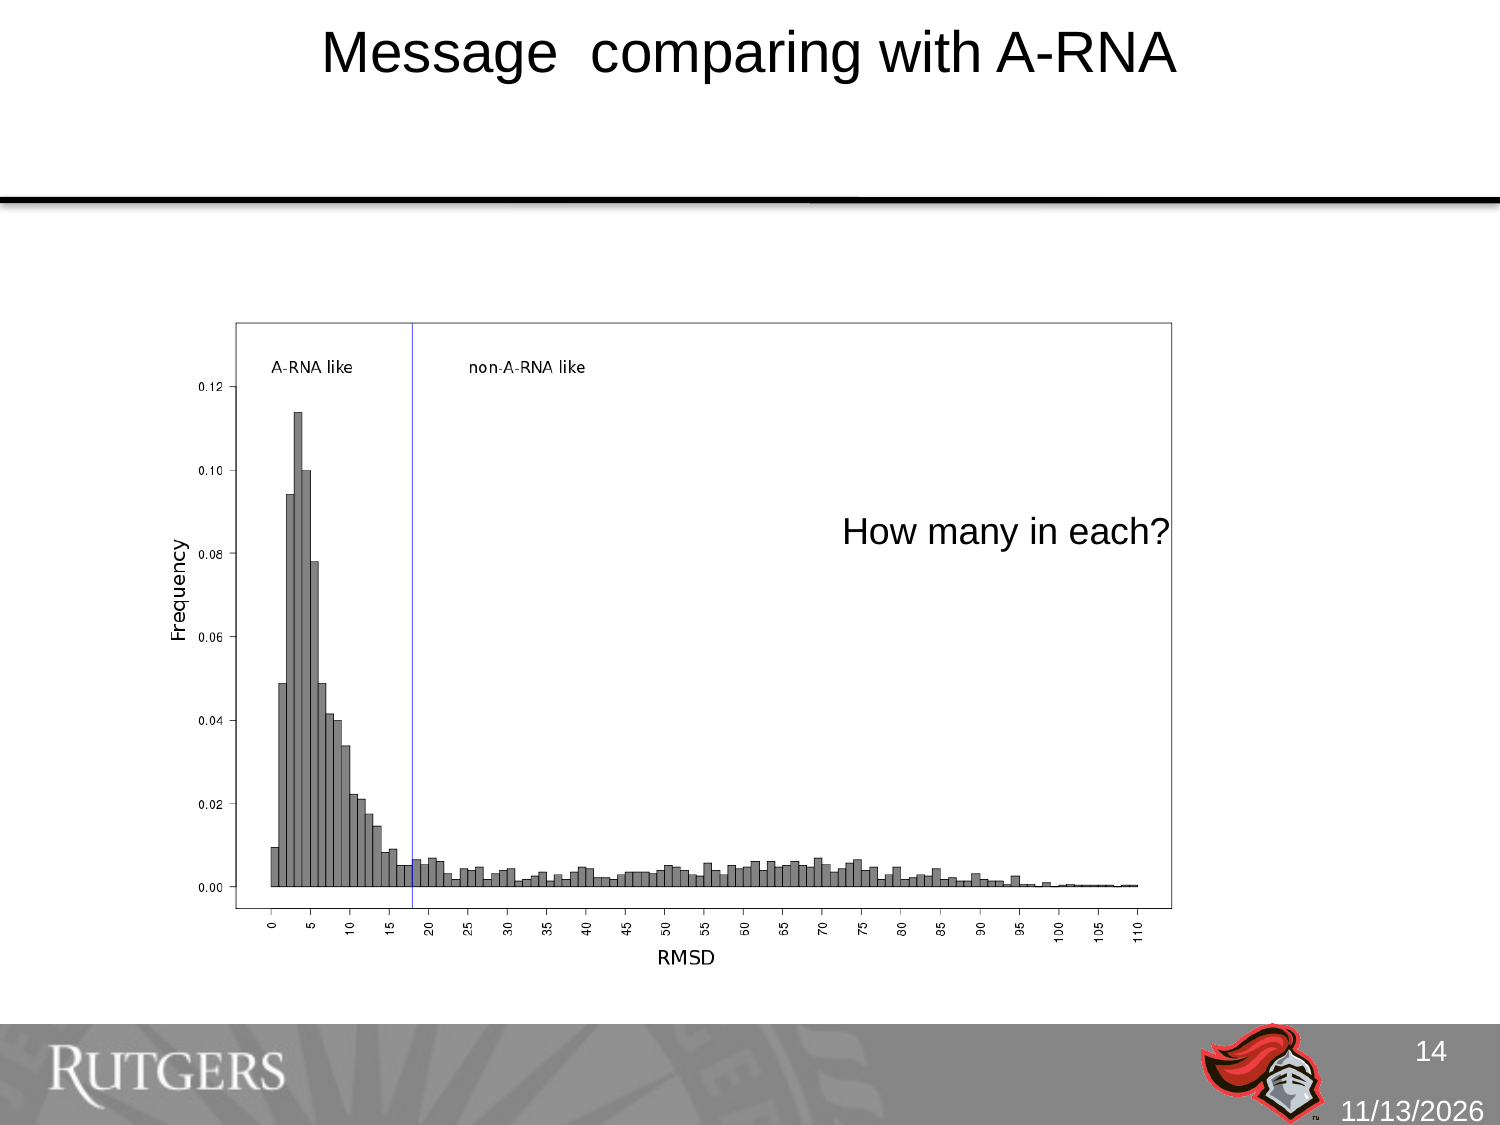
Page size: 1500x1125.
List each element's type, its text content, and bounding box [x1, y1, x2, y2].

picture [162, 269, 1201, 976]
slide_number 14 [1362, 1024, 1463, 1063]
picture [0, 1023, 1500, 1125]
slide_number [1149, 1084, 1500, 1125]
title Message comparing with A-RNA [74, 0, 1426, 176]
